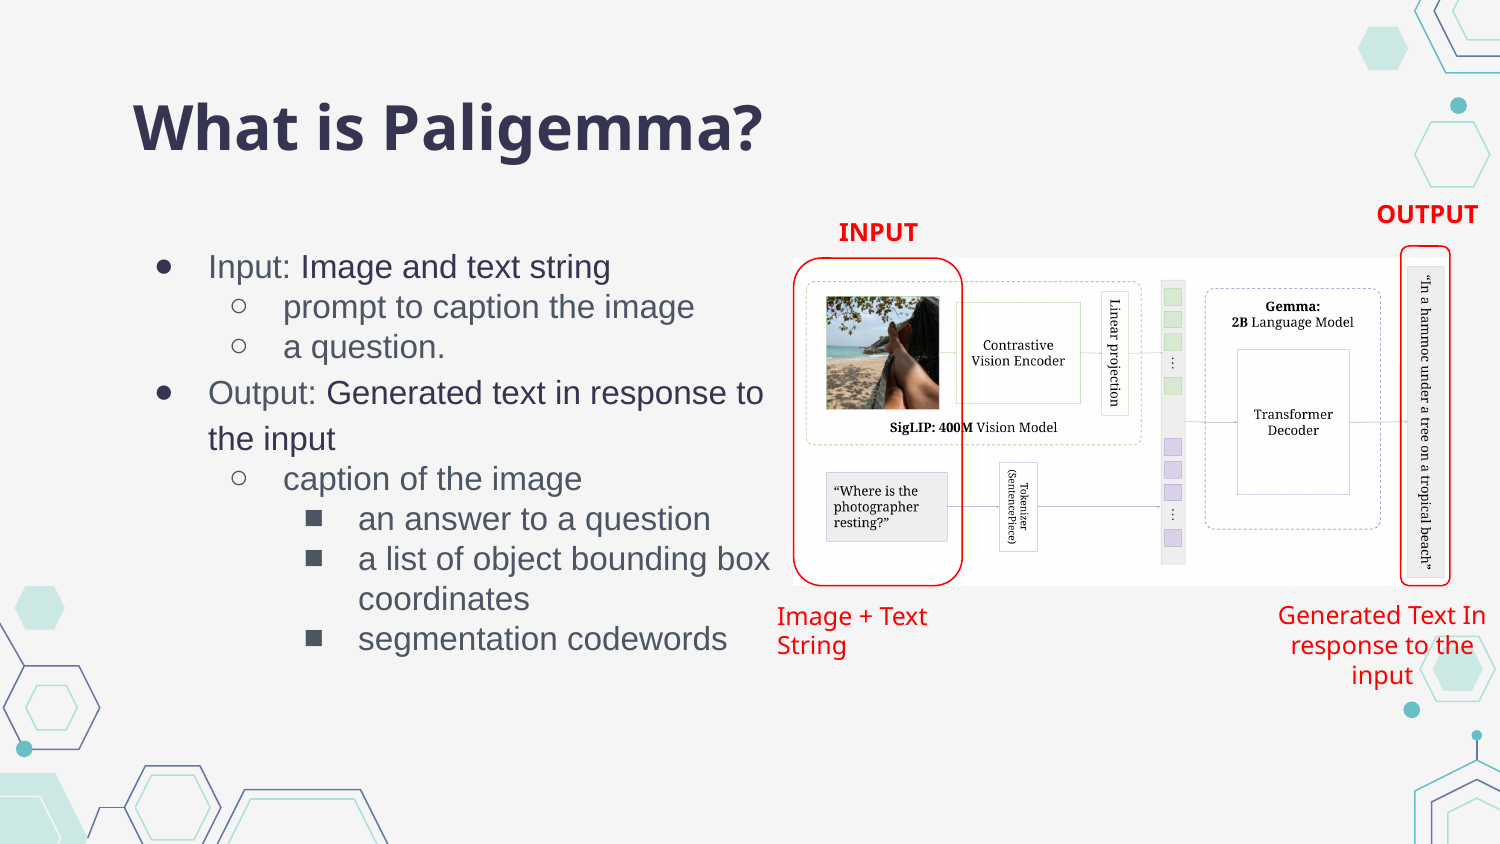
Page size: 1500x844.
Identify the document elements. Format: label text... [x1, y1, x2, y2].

subtitle Input: Image and text string prompt to caption the image a question. Output: Generated text in response to the input caption of the image an answer to a question a list of object bounding box coordinates segmentation codewords [118, 224, 794, 753]
text_box OUTPUT [1361, 184, 1497, 241]
picture [793, 257, 1451, 586]
title What is Paligemma? [118, 72, 1382, 167]
text_box Image + Text String [762, 585, 996, 642]
text_box [1400, 245, 1450, 257]
text_box Generated Text In response to the input [1241, 585, 1500, 689]
text_box INPUT [824, 201, 934, 256]
